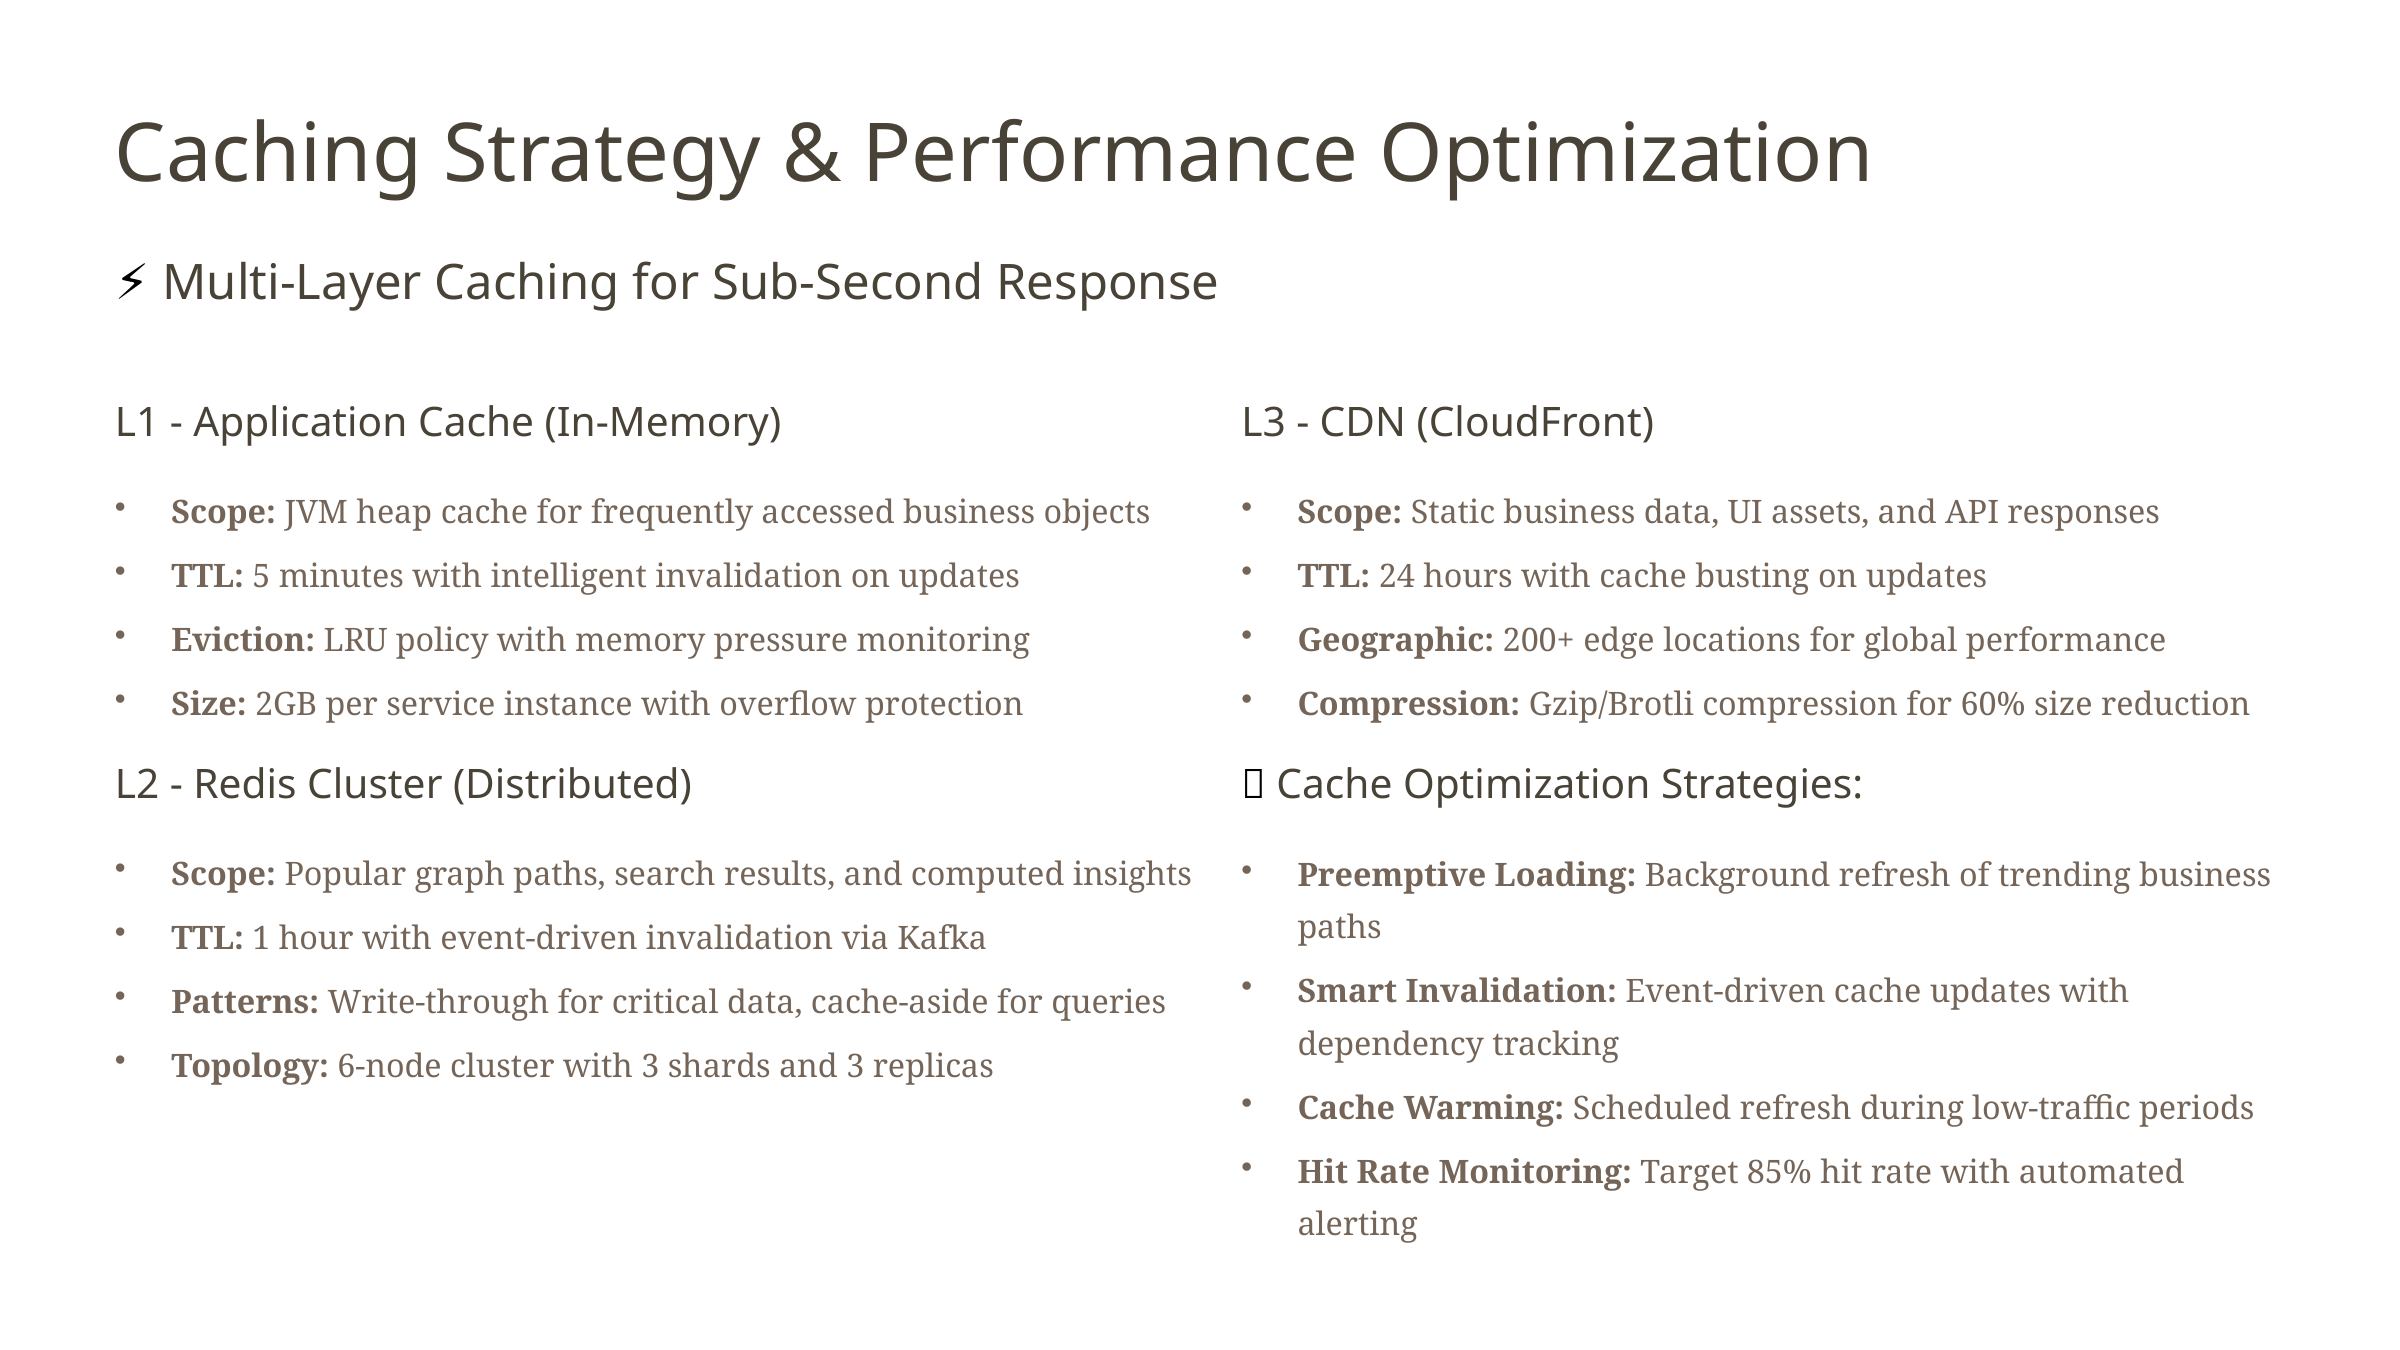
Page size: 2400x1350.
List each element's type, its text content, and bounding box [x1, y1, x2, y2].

text_box Patterns: Write-through for critical data, cache-aside for queries [114, 967, 1160, 1021]
text_box Scope: Static business data, UI assets, and API responses [1241, 477, 2287, 531]
text_box Caching Strategy & Performance Optimization [114, 95, 1984, 198]
text_box Scope: JVM heap cache for frequently accessed business objects [114, 477, 1160, 531]
text_box 🎯 Cache Optimization Strategies: [1241, 755, 1928, 808]
text_box Scope: Popular graph paths, search results, and computed insights [114, 839, 1160, 892]
text_box TTL: 1 hour with event-driven invalidation via Kafka [114, 903, 1160, 956]
text_box L2 - Redis Cluster (Distributed) [114, 755, 752, 807]
text_box Eviction: LRU policy with memory pressure monitoring [114, 605, 1160, 659]
text_box Preemptive Loading: Background refresh of trending business paths [1241, 840, 2287, 946]
text_box ⚡ Multi-Layer Caching for Sub-Second Response [114, 247, 1316, 312]
text_box Size: 2GB per service instance with overflow protection [114, 669, 1160, 723]
text_box TTL: 24 hours with cache busting on updates [1241, 541, 2287, 595]
text_box Hit Rate Monitoring: Target 85% hit rate with automated alerting [1241, 1137, 2287, 1243]
text_box Compression: Gzip/Brotli compression for 60% size reduction [1241, 669, 2287, 723]
text_box L1 - Application Cache (In-Memory) [114, 393, 840, 445]
text_box Cache Warming: Scheduled refresh during low-traffic periods [1241, 1073, 2287, 1127]
text_box L3 - CDN (CloudFront) [1241, 393, 1704, 445]
text_box Geographic: 200+ edge locations for global performance [1241, 605, 2287, 659]
text_box Smart Invalidation: Event-driven cache updates with dependency tracking [1241, 957, 2287, 1063]
text_box TTL: 5 minutes with intelligent invalidation on updates [114, 541, 1160, 595]
text_box Topology: 6-node cluster with 3 shards and 3 replicas [114, 1031, 1160, 1085]
